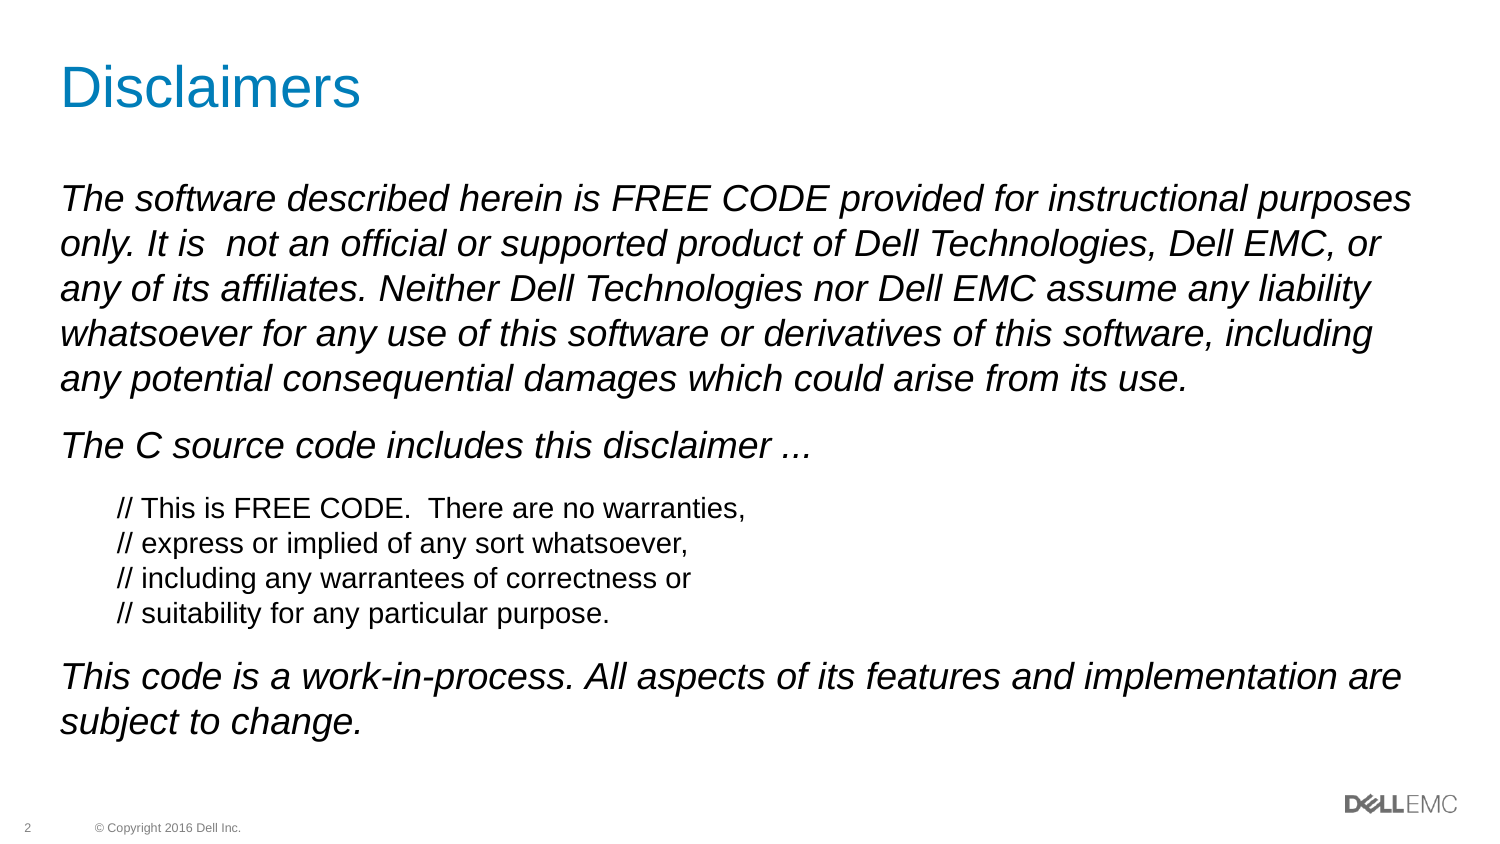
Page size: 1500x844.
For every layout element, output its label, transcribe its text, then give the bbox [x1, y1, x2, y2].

picture [1345, 793, 1457, 814]
title Disclaimers [60, 24, 1440, 139]
list The software described herein is FREE CODE provided for instructional purposes only. It is not an official or supported product of Dell Technologies, Dell EMC, or any of its affiliates. Neither Dell Technologies nor Dell EMC assume any liability whatsoever for any use of this software or derivatives of this software, including any potential consequential damages which could arise from its use. The C source code includes this disclaimer ... // This is FREE CODE. There are no warranties, // express or implied of any sort whatsoever, // including any warrantees of correctness or // suitability for any particular purpose. This code is a work-in-process. All aspects of its features and implementation are subject to change. [60, 173, 1440, 767]
